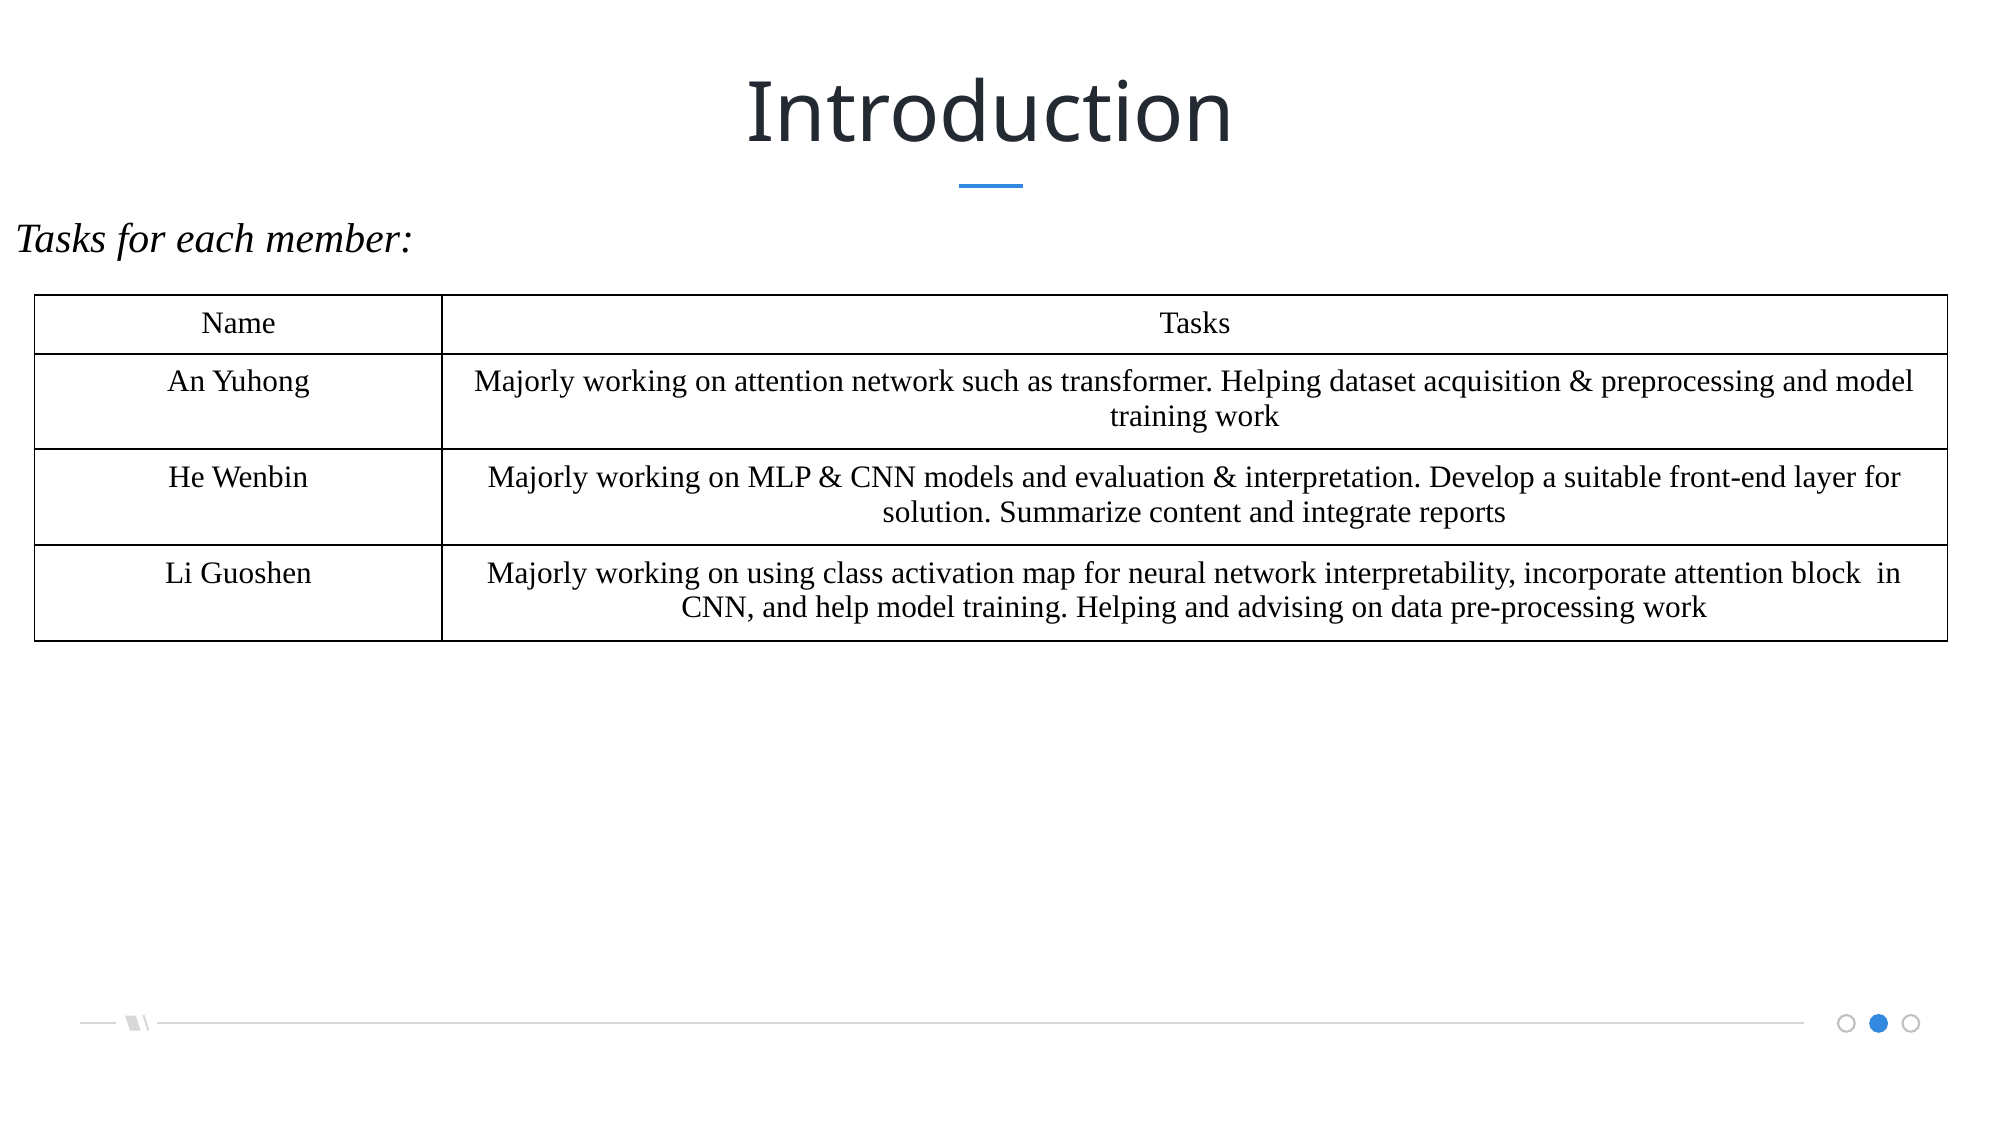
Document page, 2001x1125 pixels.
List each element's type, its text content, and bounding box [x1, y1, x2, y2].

table_cell Majorly working on attention network such as transformer. Helping dataset acquisition & preprocessing and model training work [443, 355, 1947, 448]
table_cell Majorly working on MLP & CNN models and evaluation & interpretation. Develop a suitable front-end layer for solution. Summarize content and integrate reports [443, 450, 1947, 544]
table_cell An Yuhong [35, 355, 441, 448]
text_box [1902, 1015, 1920, 1032]
table_header Tasks [443, 296, 1947, 353]
table_cell Majorly working on using class activation map for neural network interpretability, incorporate attention block in CNN, and help model training. Helping and advising on data pre-processing work [443, 546, 1947, 640]
text_box Introduction [696, 50, 1286, 166]
text_box [1838, 1015, 1855, 1032]
text_box [1870, 1015, 1887, 1032]
text_box Tasks for each member: [0, 196, 590, 276]
table_cell Li Guoshen [35, 546, 441, 640]
text_box [125, 1015, 138, 1031]
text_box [143, 1014, 149, 1031]
table_cell He Wenbin [35, 450, 441, 544]
table_header Name [35, 296, 441, 353]
